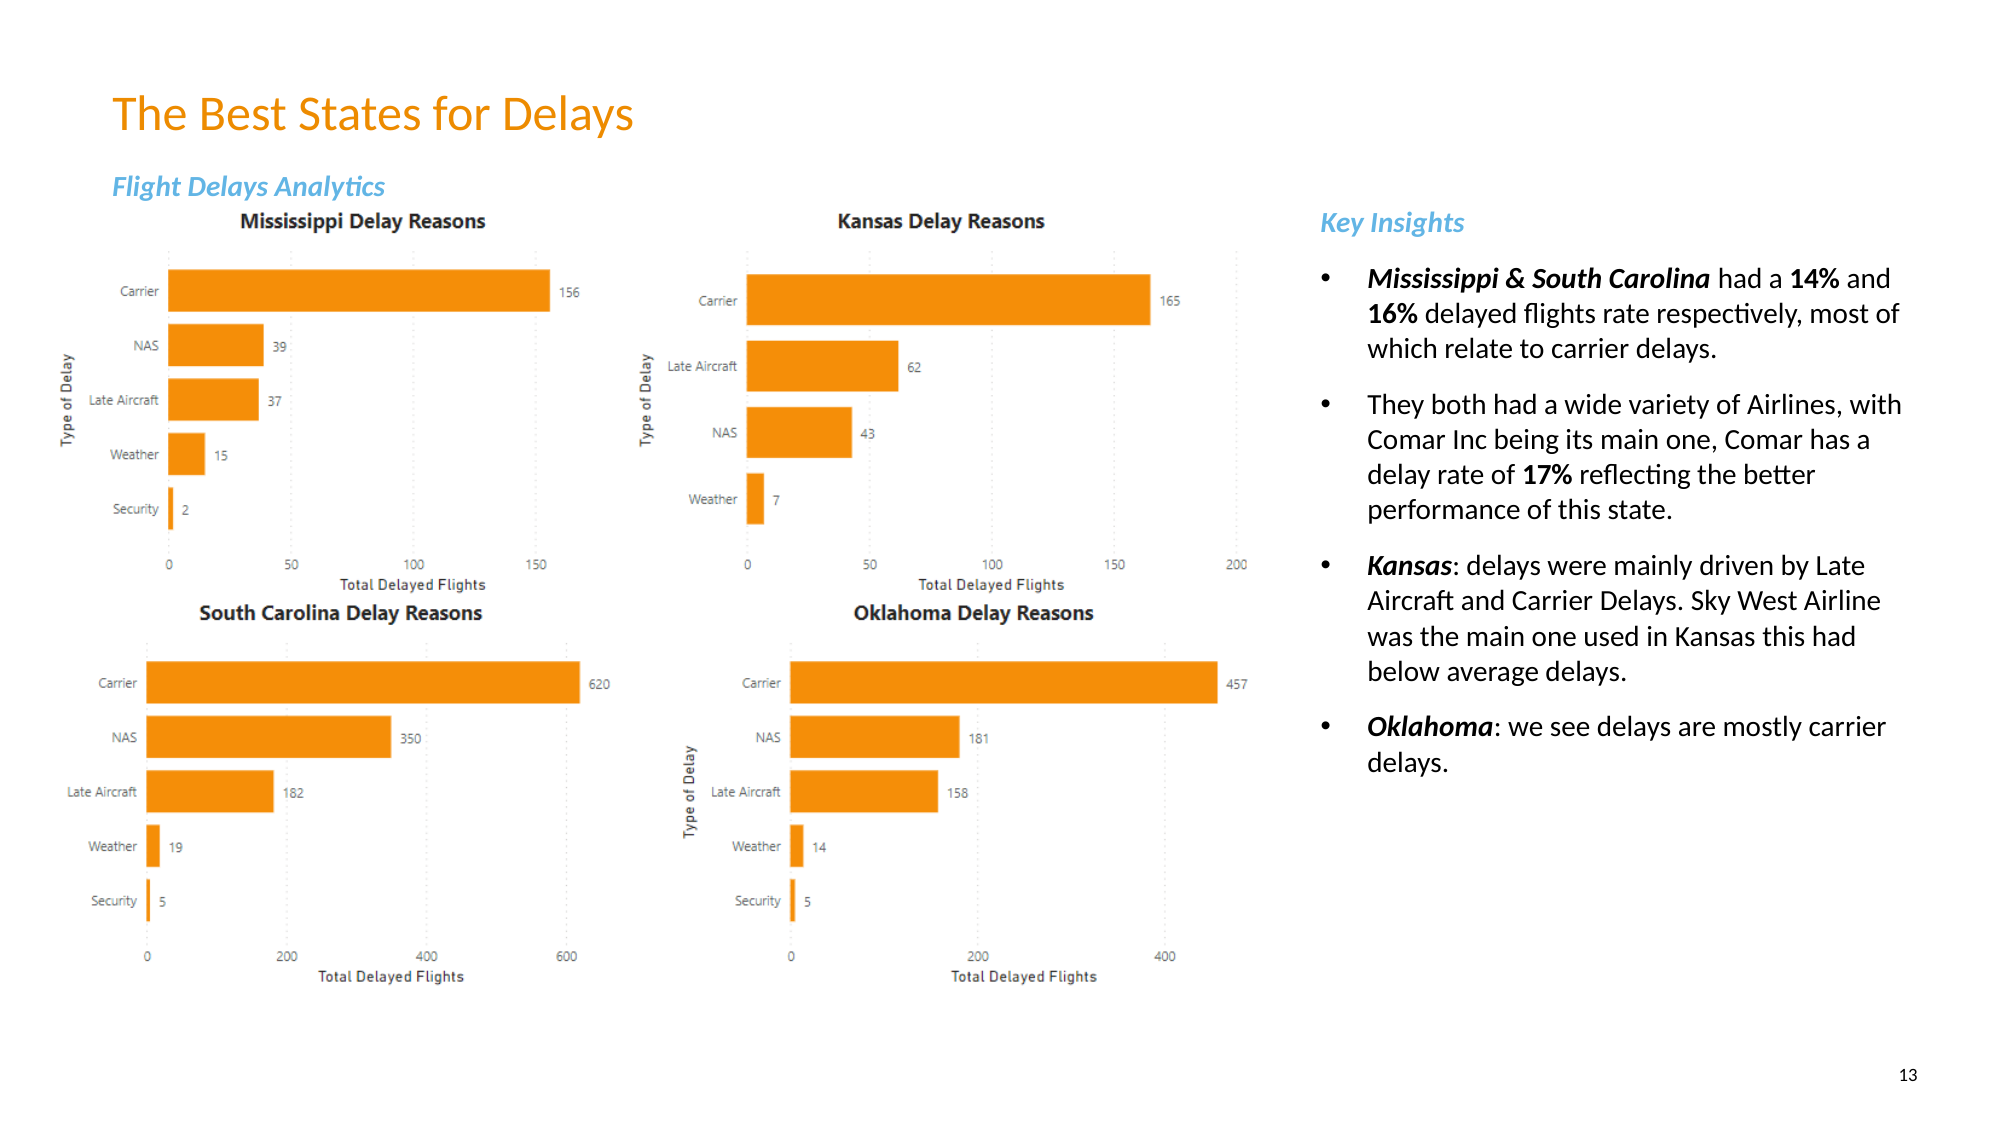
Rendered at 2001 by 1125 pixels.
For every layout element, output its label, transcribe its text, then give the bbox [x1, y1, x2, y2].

title The Best States for Delays [82, 50, 1918, 123]
list Flight Delays Analytics [82, 137, 1914, 210]
picture [57, 209, 1266, 990]
list Key Insights Mississippi & South Carolina had a 14% and 16% delayed flights rate respectively, most of which relate to carrier delays. They both had a wide variety of Airlines, with Comar Inc being its main one, Comar has a delay rate of 17% reflecting the better performance of this state. Kansas: delays were mainly driven by Late Aircraft and Carrier Delays. Sky West Airline was the main one used in Kansas this had below average delays. Oklahoma: we see delays are mostly carrier delays. [1290, 173, 1943, 949]
